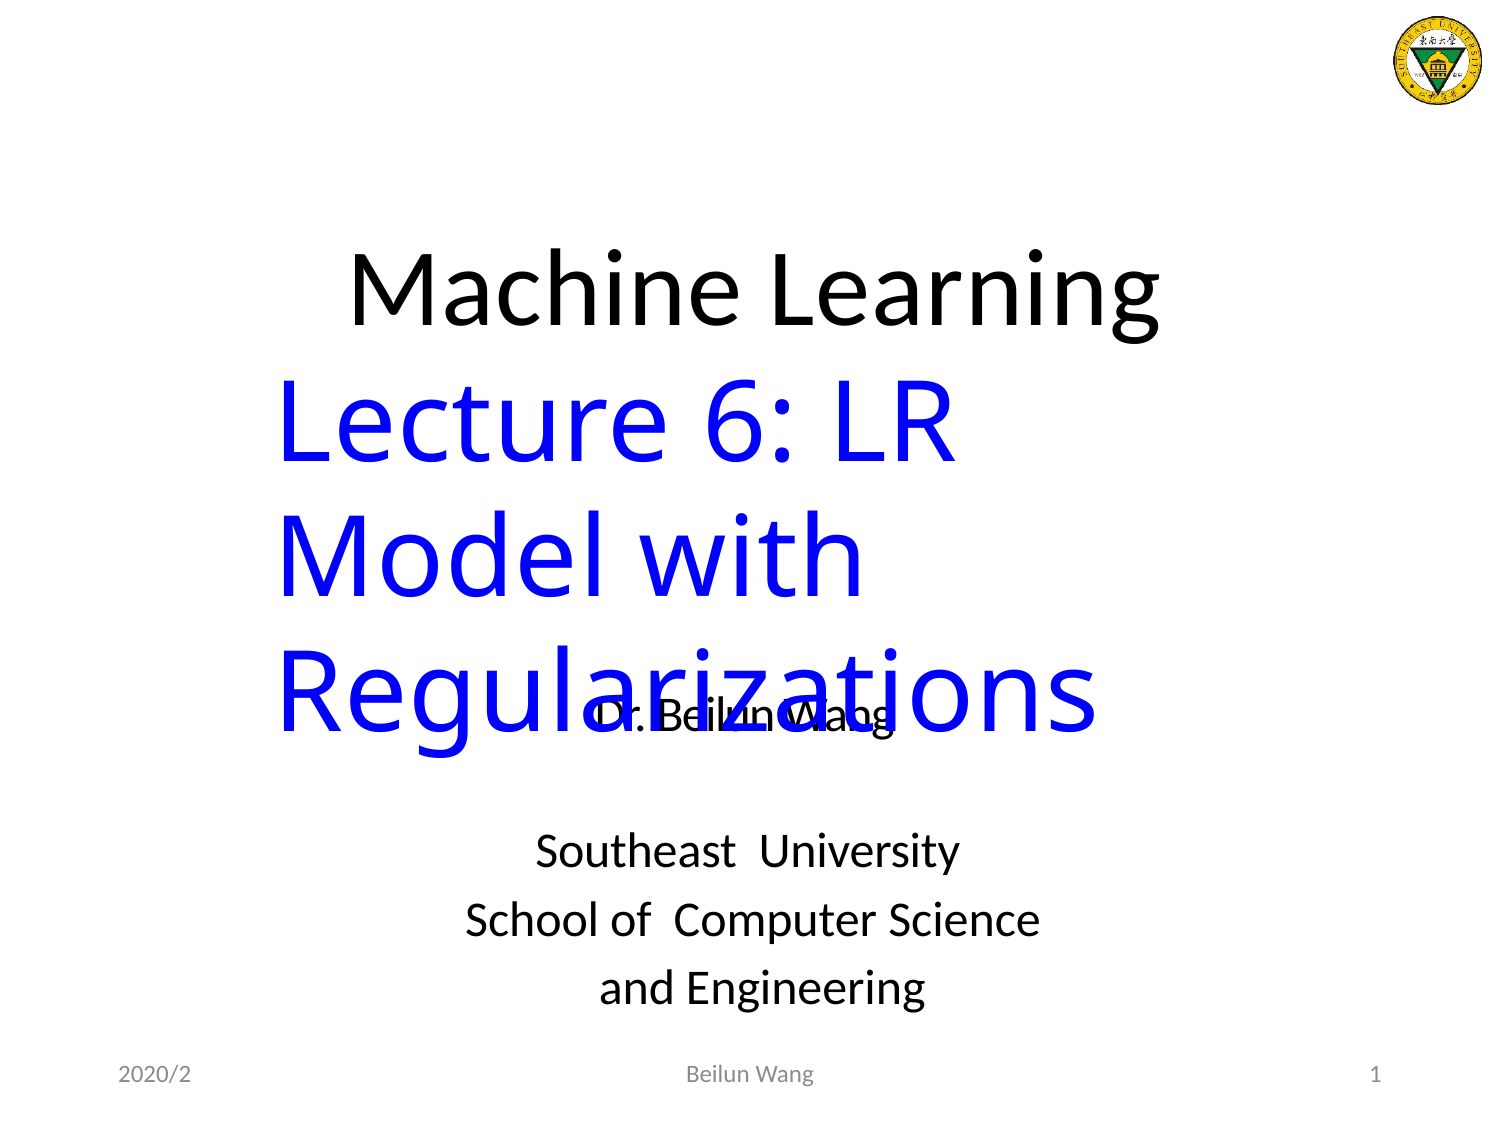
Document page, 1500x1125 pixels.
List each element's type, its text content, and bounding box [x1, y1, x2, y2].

picture [1393, 16, 1482, 105]
text_box Machine Learning [0, 205, 1475, 348]
slide_number 2020/2 [103, 1042, 441, 1103]
slide_number 1 [1059, 1042, 1397, 1103]
text_box Lecture 6: LR Model with Regularizations [271, 347, 1293, 755]
text_box Dr. Beilun Wang Southeast University School of Computer Science and Engineering [297, 755, 1203, 1015]
footer Beilun Wang [496, 1042, 1004, 1103]
